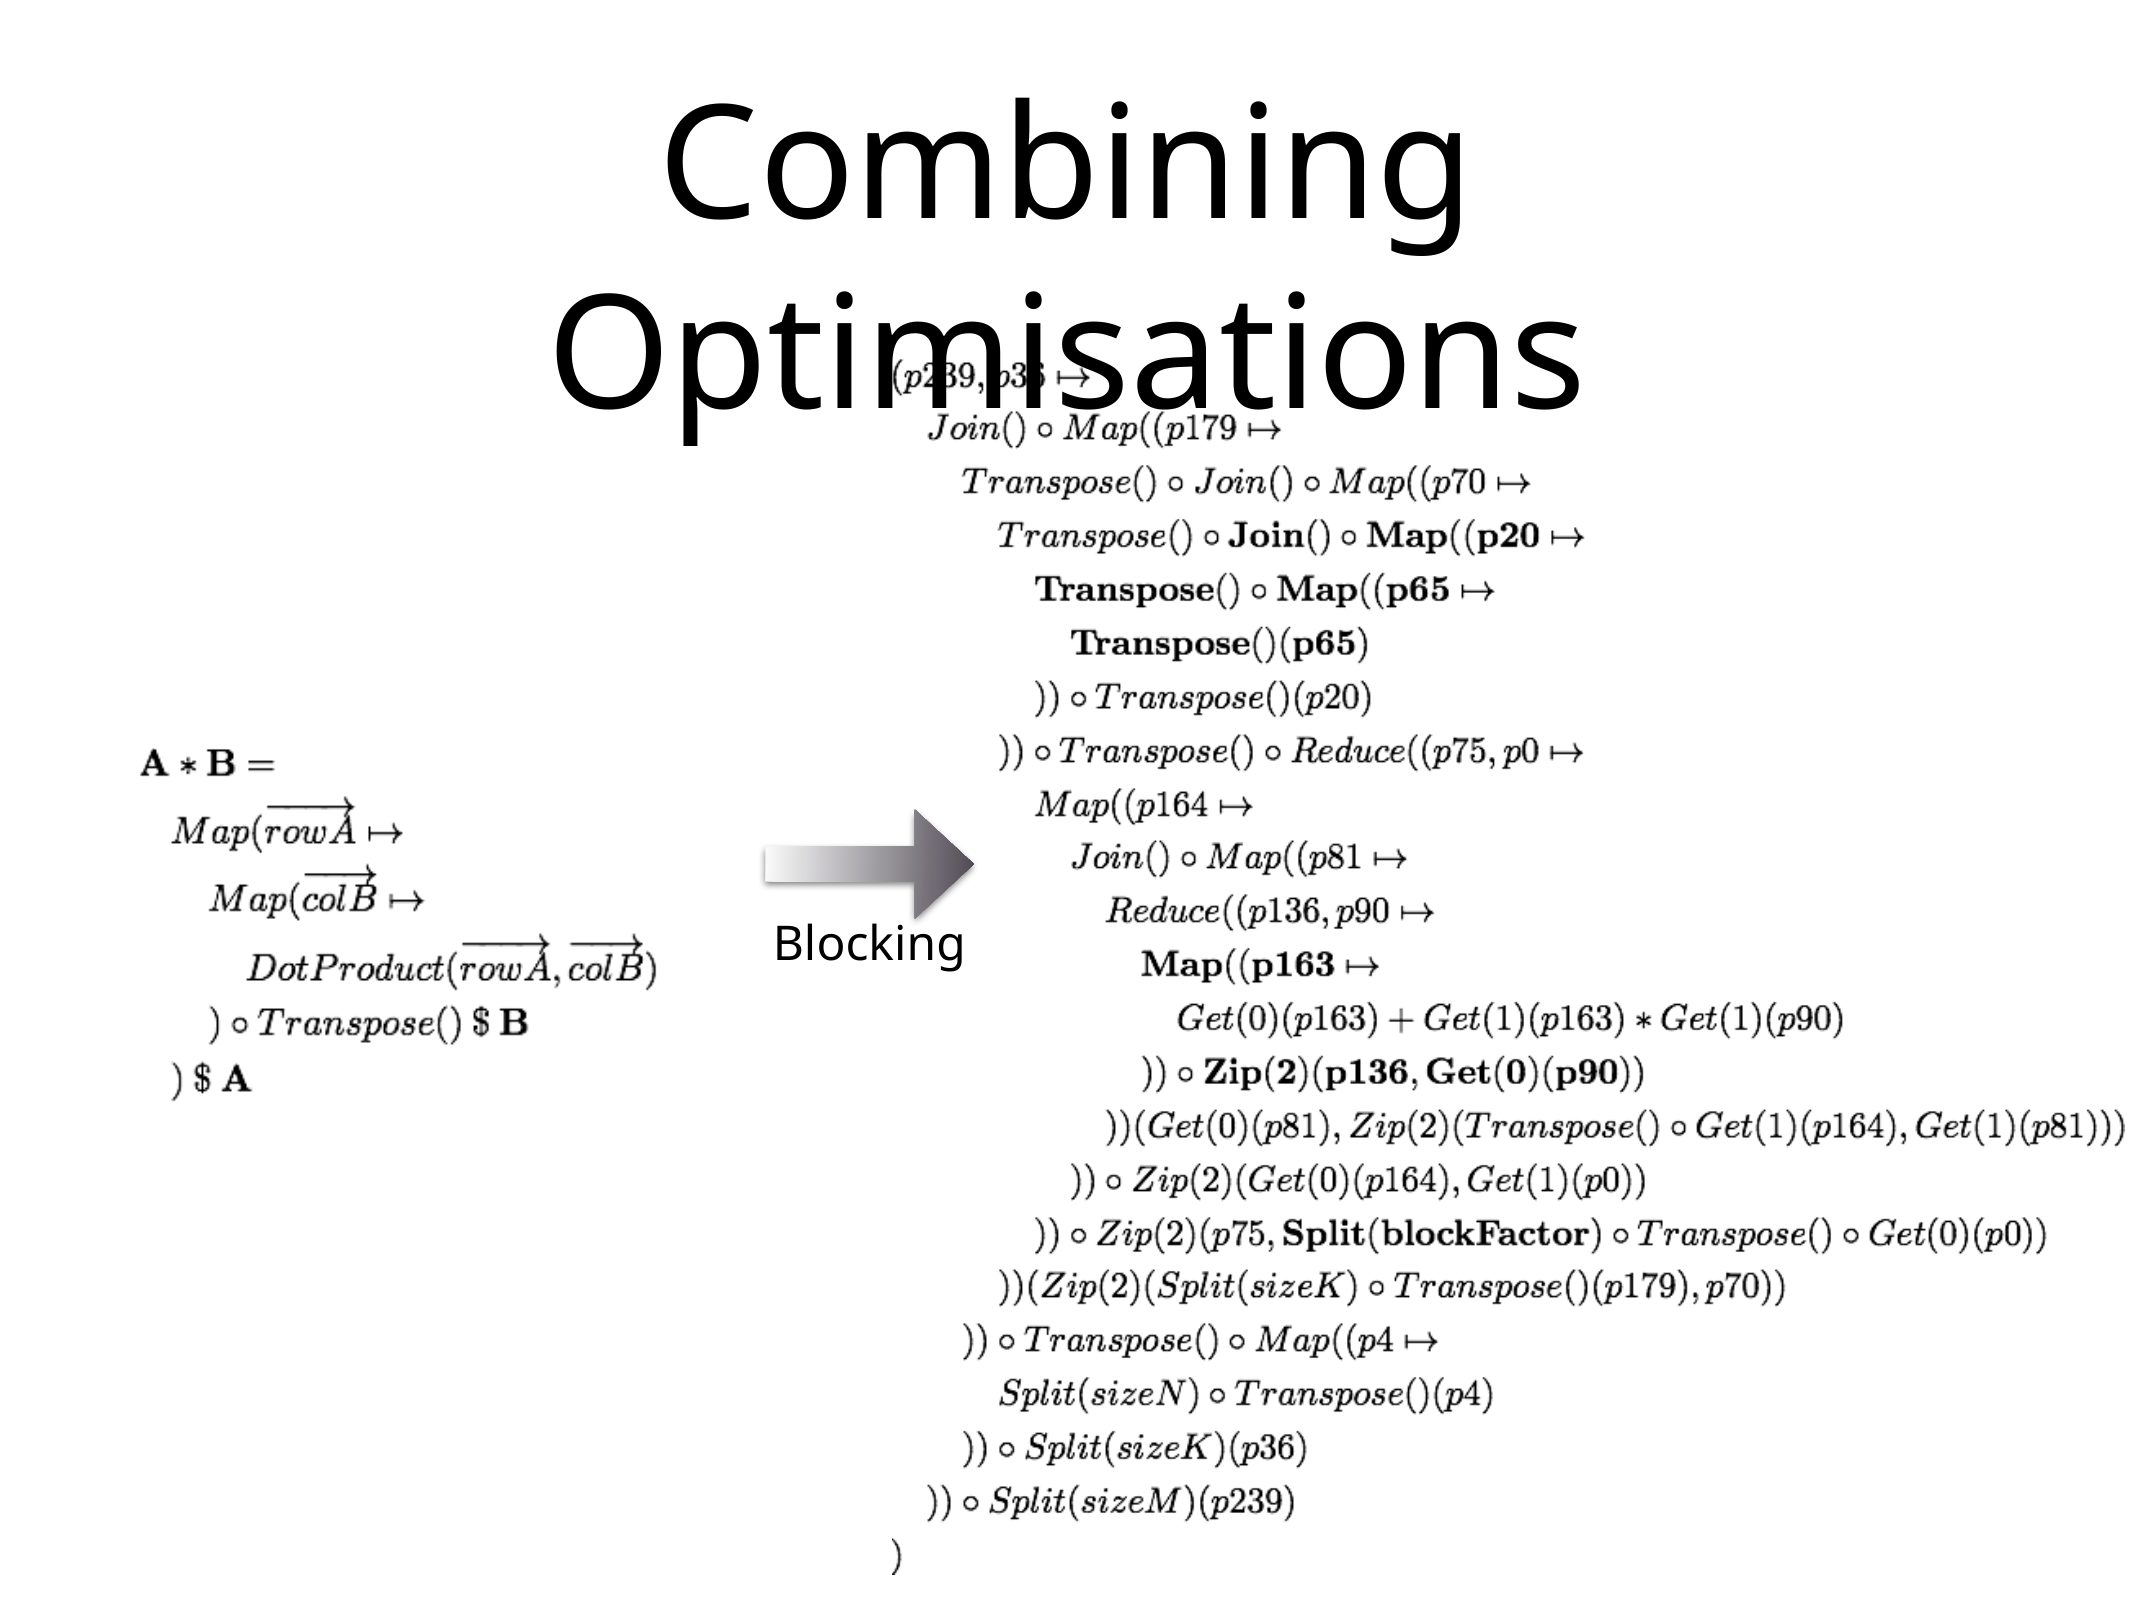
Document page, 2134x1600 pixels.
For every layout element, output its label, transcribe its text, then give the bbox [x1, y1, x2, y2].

picture [140, 748, 659, 1104]
picture [892, 357, 2125, 1576]
title Combining Optimisations [155, 72, 1978, 428]
text_box [765, 846, 888, 882]
text_box Blocking [764, 904, 888, 979]
